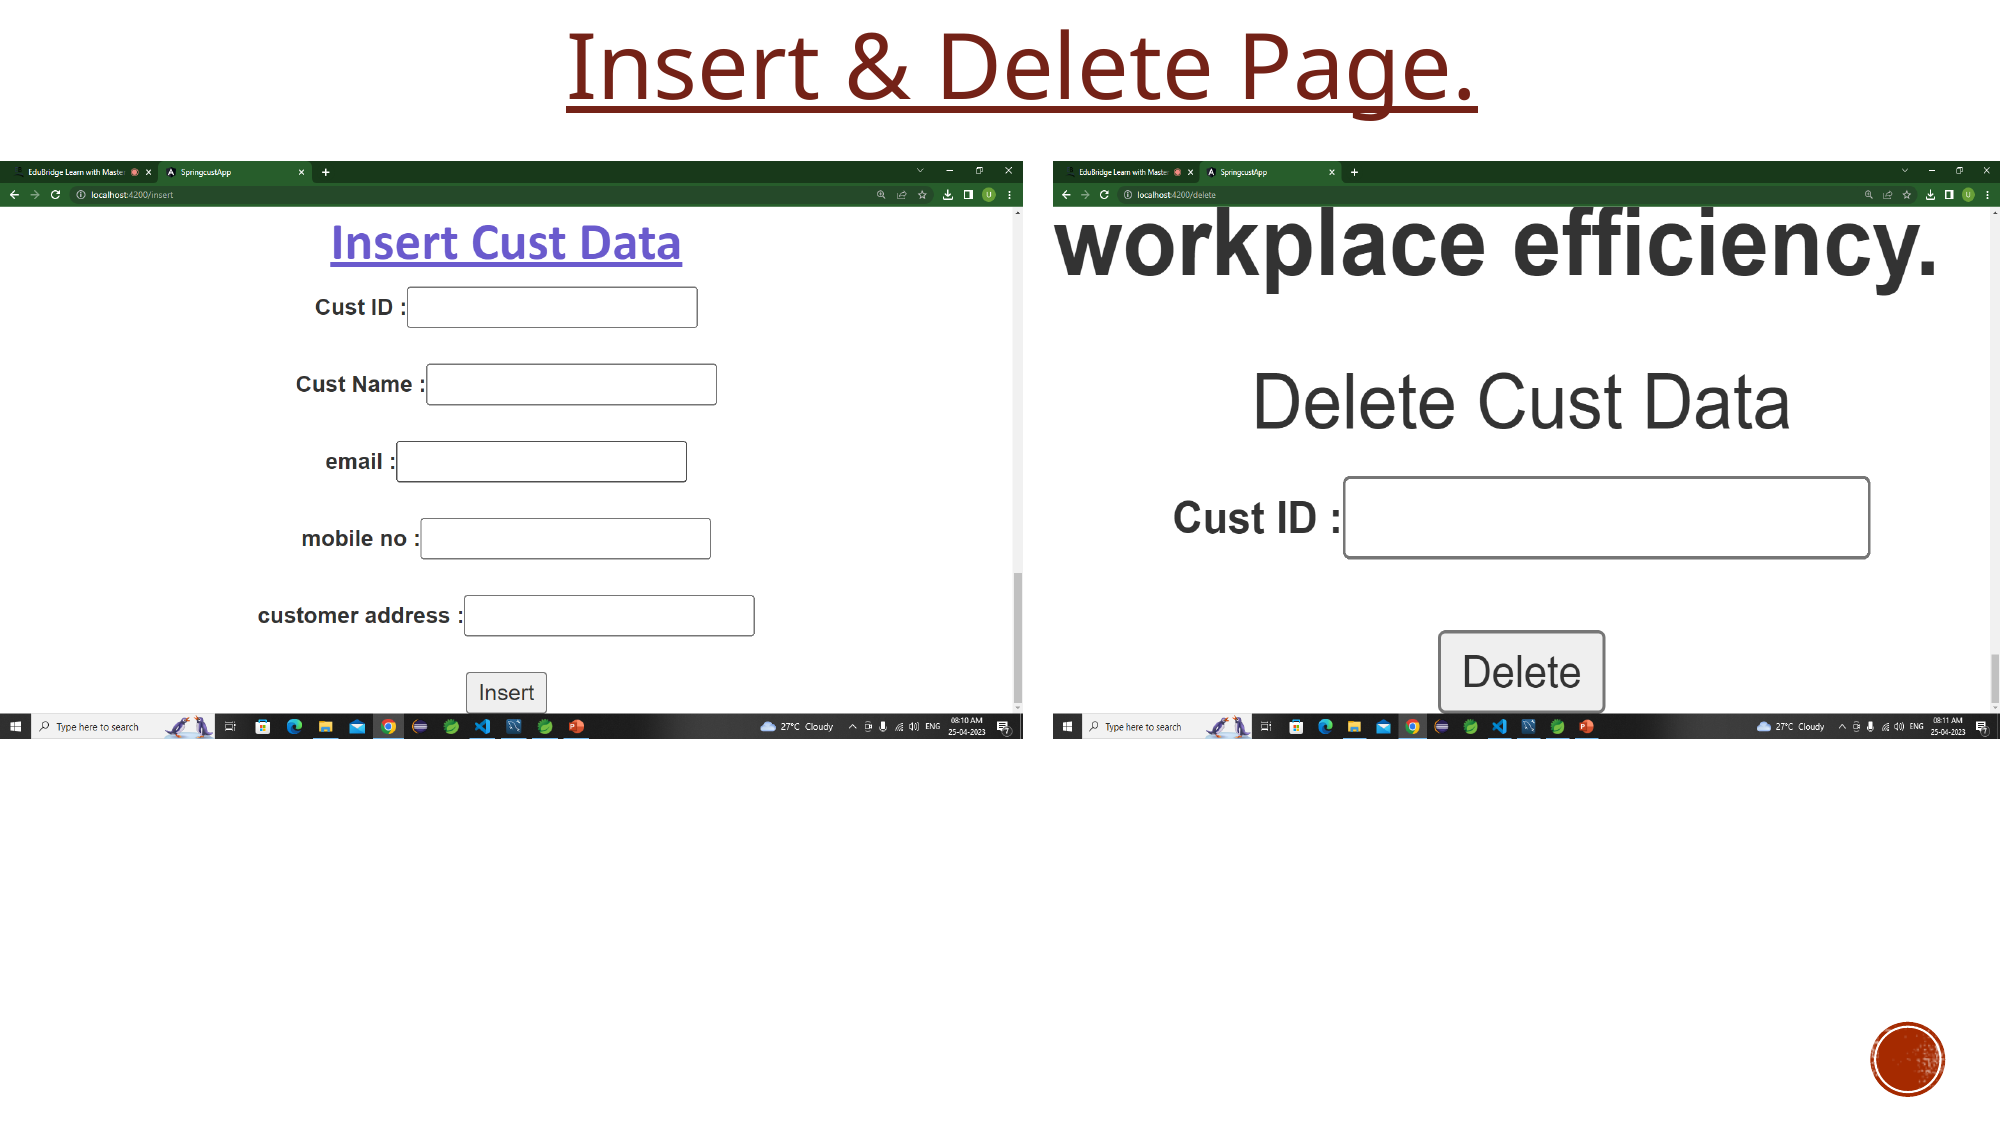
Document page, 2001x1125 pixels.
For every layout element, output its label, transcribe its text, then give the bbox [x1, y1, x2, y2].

text_box Insert & Delete Page. [551, 0, 1493, 125]
picture [0, 161, 1023, 739]
picture [1053, 161, 2000, 739]
